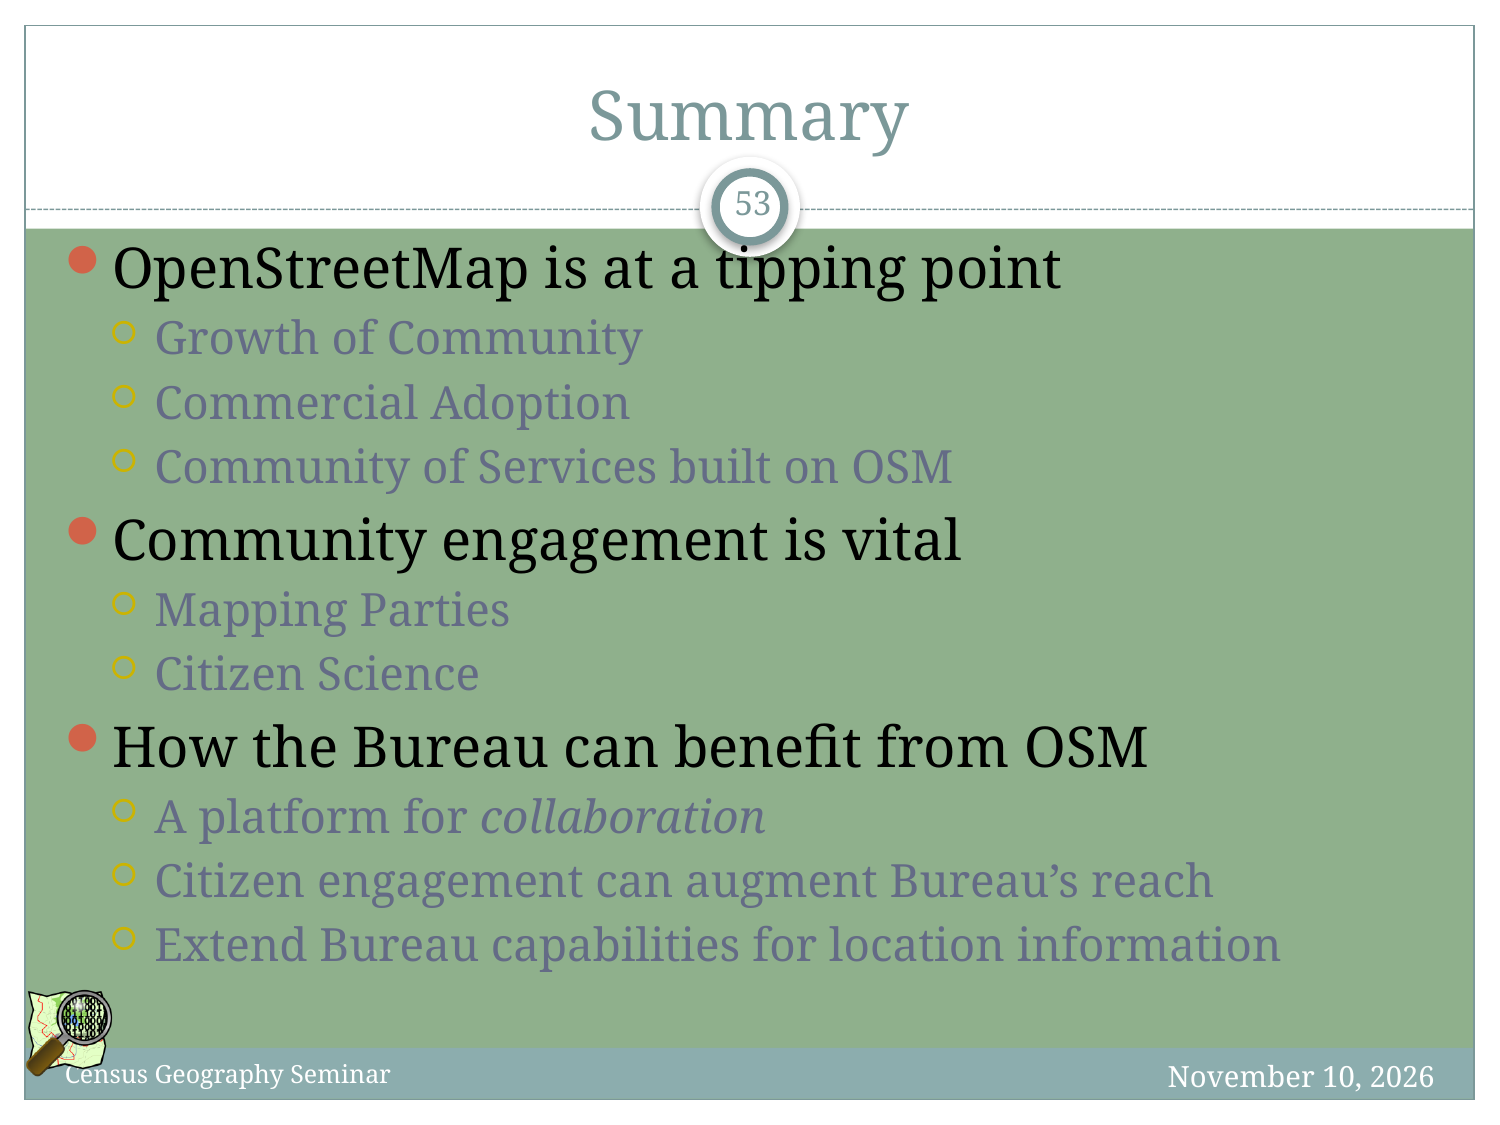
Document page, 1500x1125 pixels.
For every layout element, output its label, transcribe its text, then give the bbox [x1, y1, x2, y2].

picture [24, 987, 114, 1077]
list OpenStreetMap is at a tipping point Growth of Community Commercial Adoption Community of Services built on OSM Community engagement is vital Mapping Parties Citizen Science How the Bureau can benefit from OSM A platform for collaboration Citizen engagement can augment Bureau’s reach Extend Bureau capabilities for location information [49, 224, 1463, 1001]
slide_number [950, 1050, 1450, 1111]
title Summary [49, 37, 1450, 163]
footer Census Geography Seminar [50, 1051, 638, 1112]
slide_number 53 [715, 168, 791, 241]
